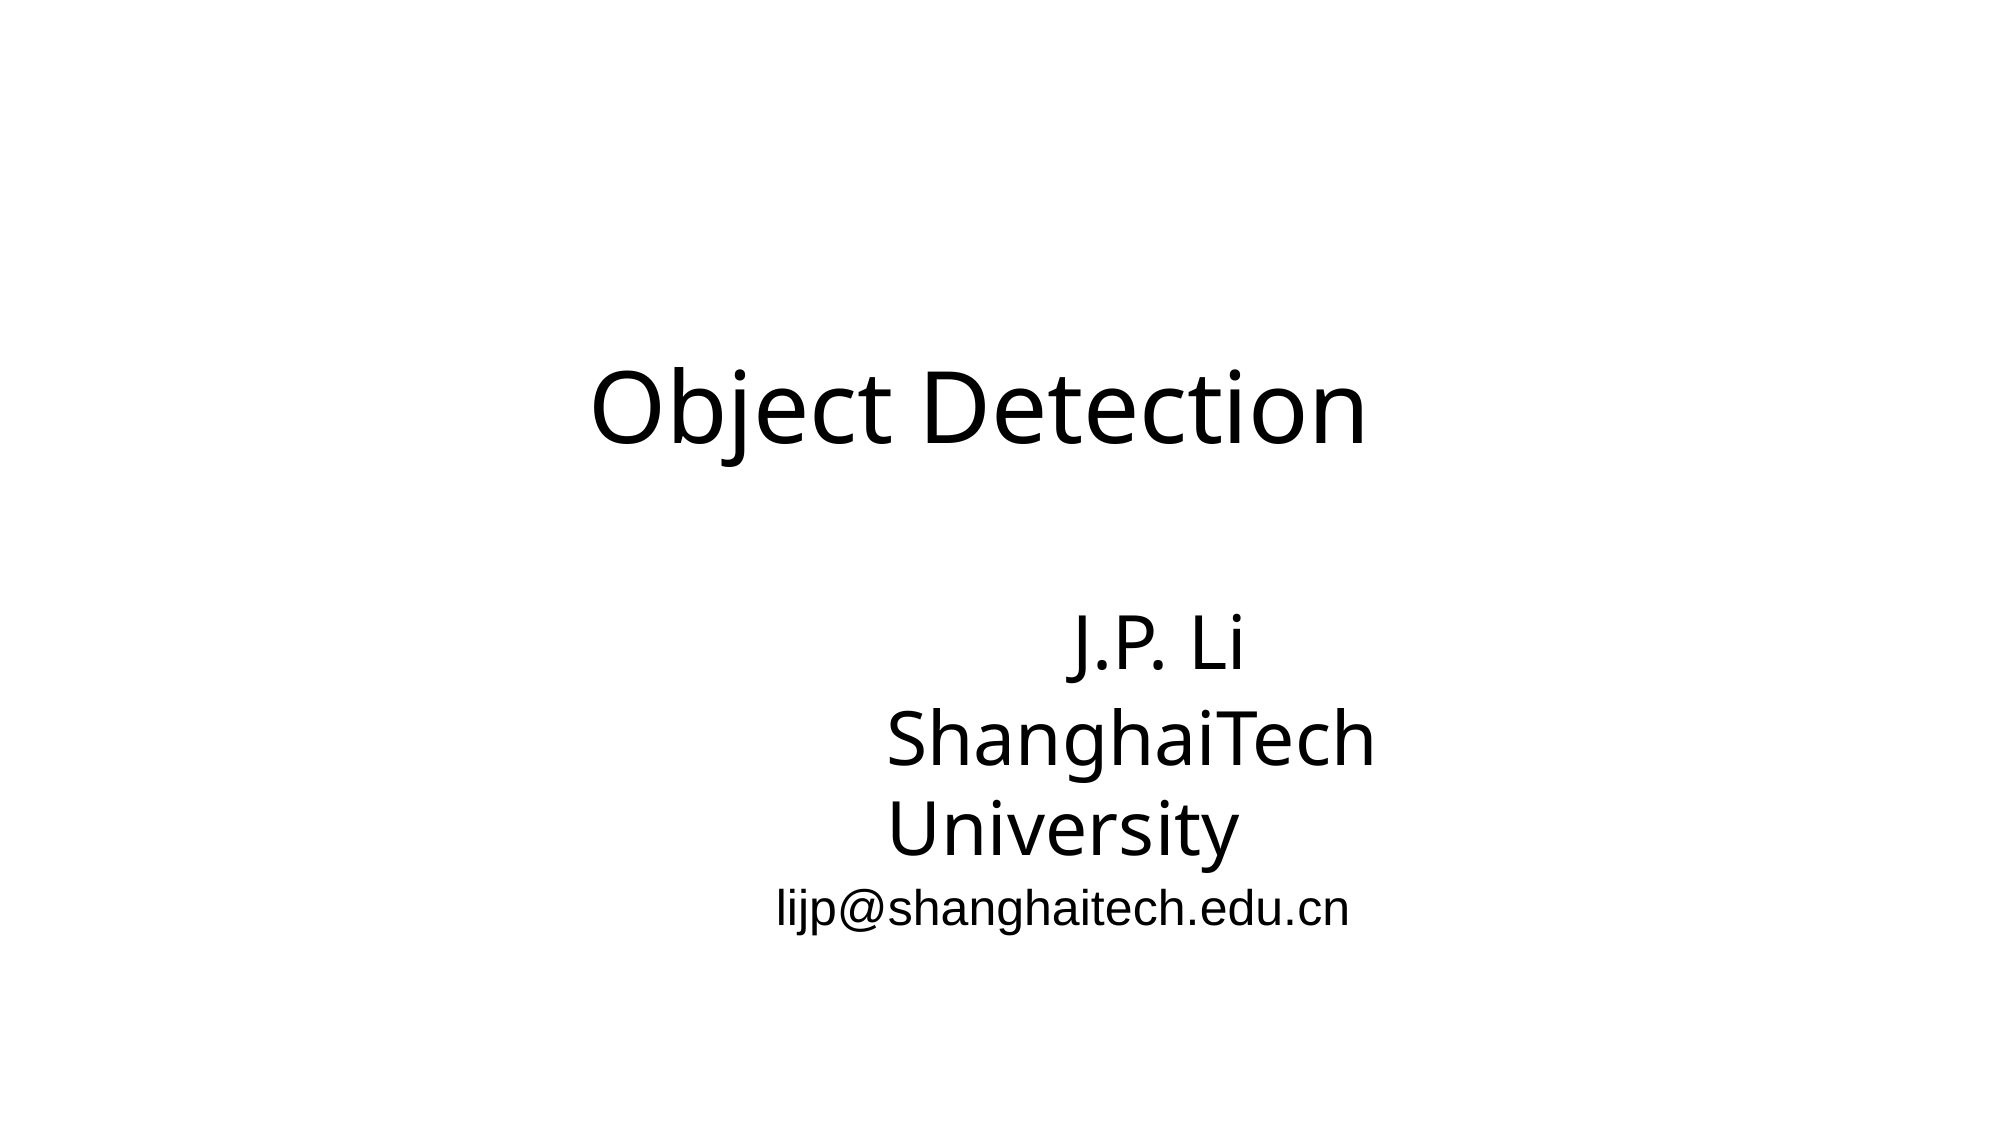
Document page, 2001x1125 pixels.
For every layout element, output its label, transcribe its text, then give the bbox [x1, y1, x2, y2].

text_box J.P. Li ShanghaiTech University lijp@shanghaitech.edu.cn [612, 587, 1513, 936]
title Object Detection [366, 221, 1442, 584]
